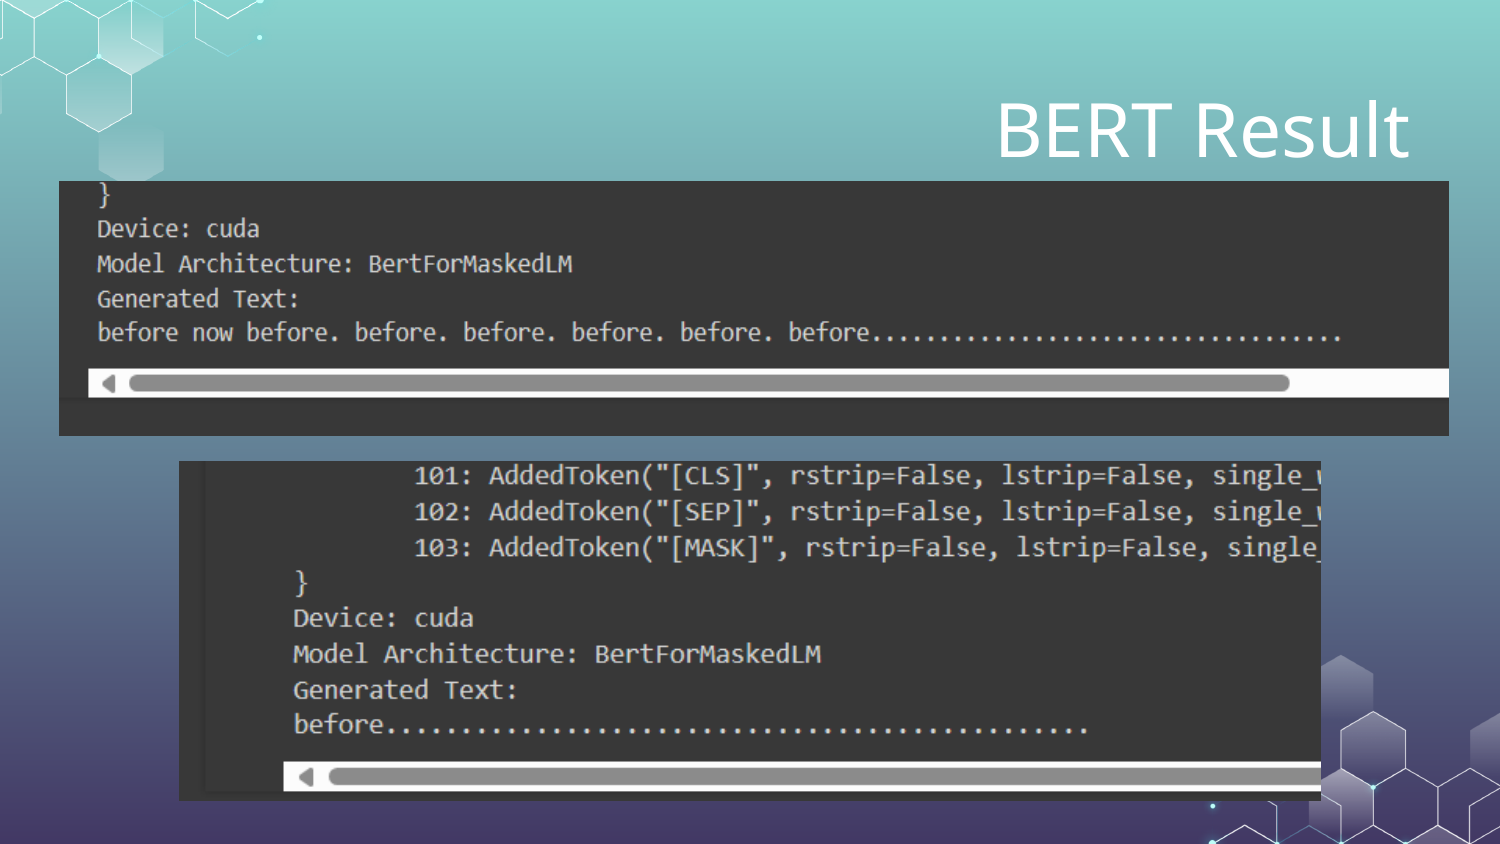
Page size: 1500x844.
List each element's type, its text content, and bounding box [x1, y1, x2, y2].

title BERT Result [82, 72, 1426, 180]
picture [0, 0, 1449, 436]
picture [179, 461, 1500, 844]
